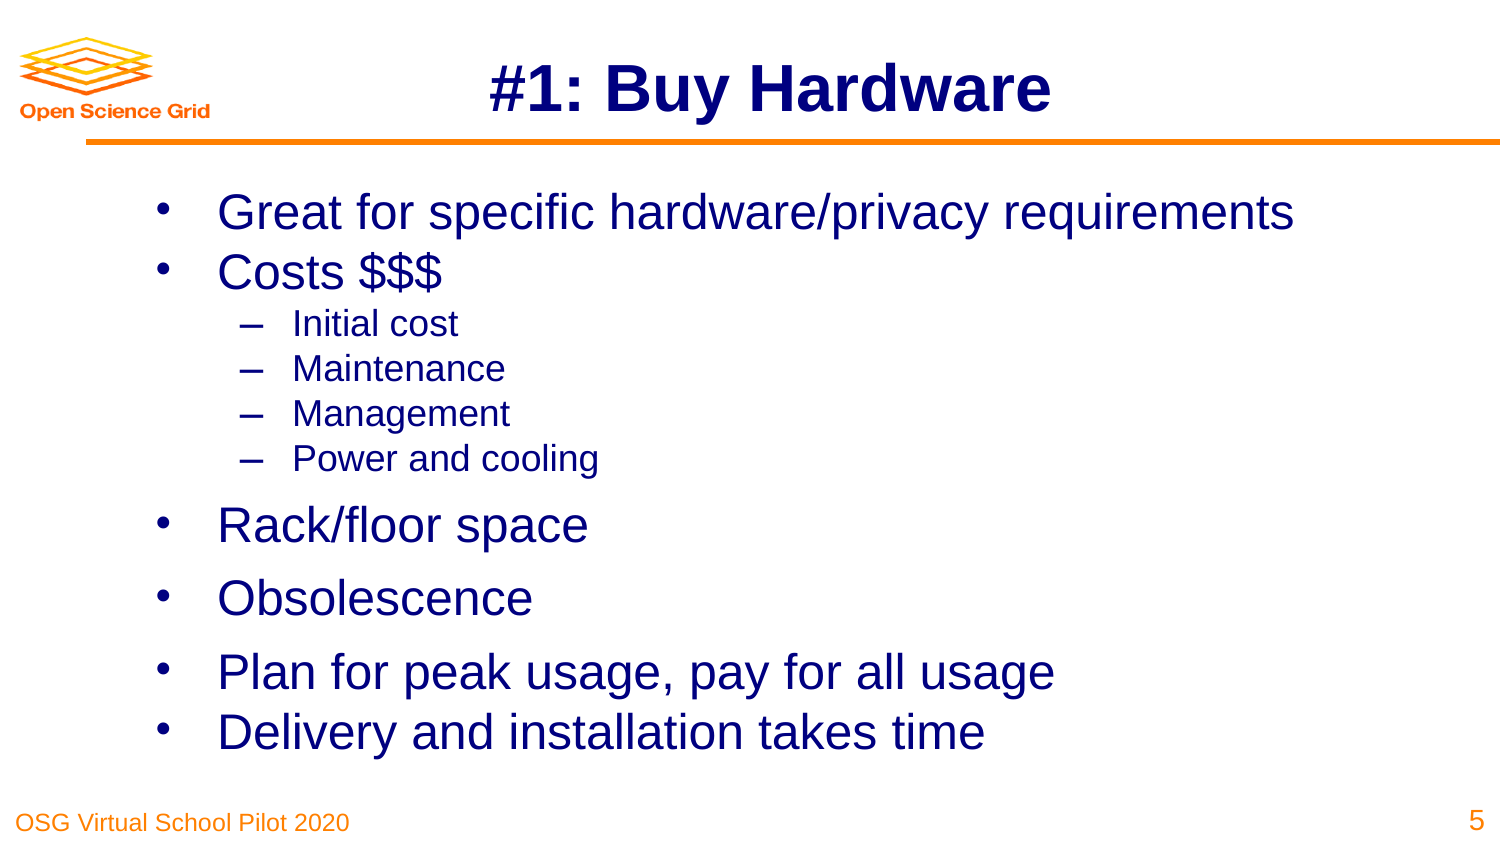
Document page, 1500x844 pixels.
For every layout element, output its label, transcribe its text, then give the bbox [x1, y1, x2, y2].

slide_number ‹#› [1431, 787, 1500, 844]
title #1: Buy Hardware [201, 14, 1342, 155]
list Great for specific hardware/privacy requirements Costs $$$ Initial cost Maintenance Management Power and cooling Rack/floor space Obsolescence Plan for peak usage, pay for all usage Delivery and installation takes time [127, 164, 1403, 741]
picture [0, 20, 201, 134]
